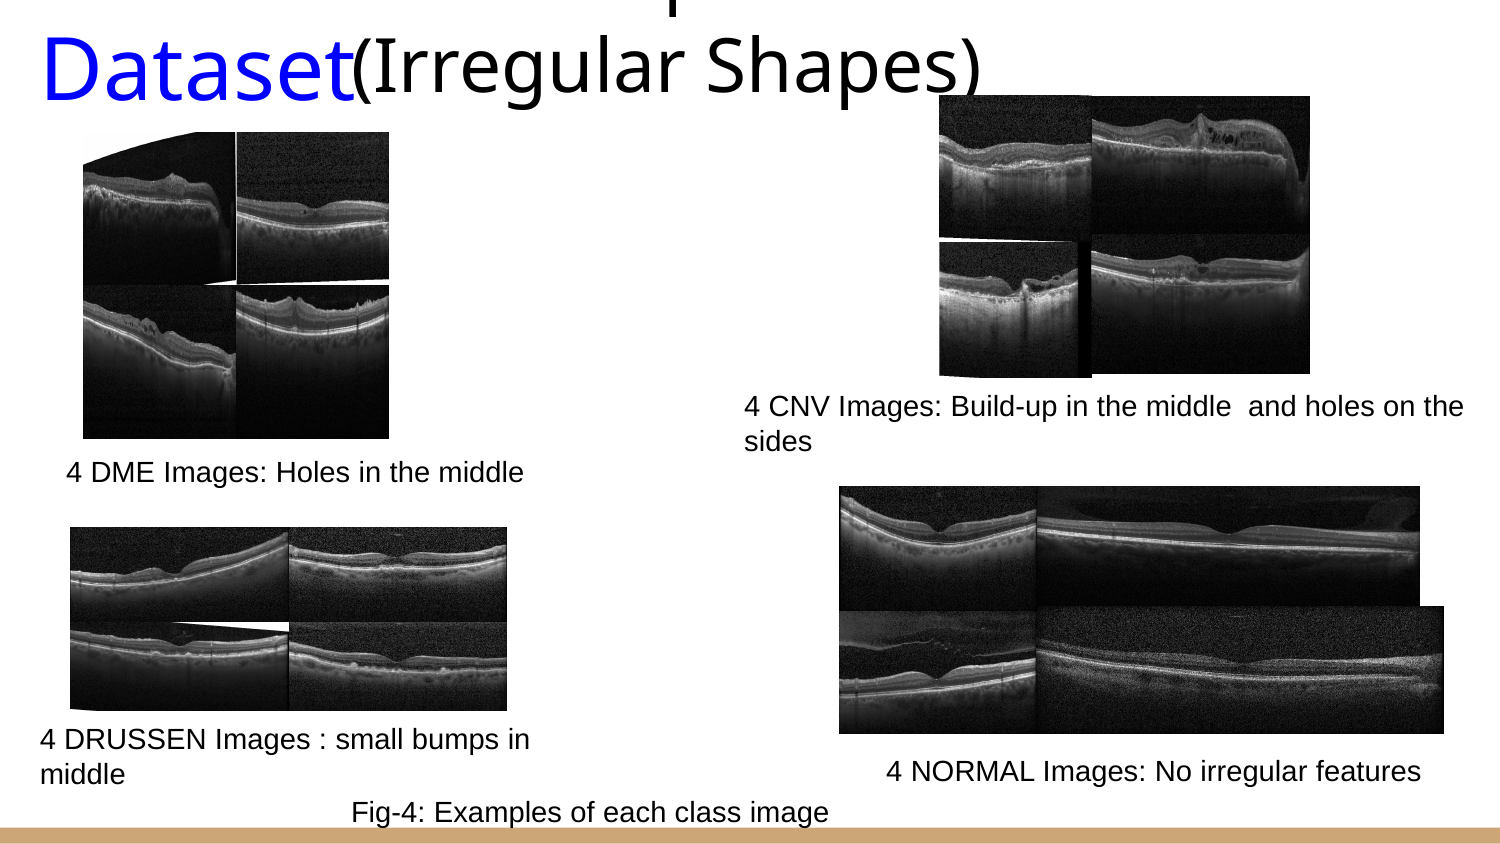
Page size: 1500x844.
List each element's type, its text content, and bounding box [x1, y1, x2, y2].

text_box Fig-4: Examples of each class image [336, 777, 865, 844]
picture [83, 132, 390, 439]
title ... Dataset [24, 0, 448, 133]
text_box 4 CNV Images: Build-up in the middle and holes on the sides [729, 372, 1500, 500]
text_box 4 DRUSSEN Images : small bumps in middle [24, 705, 631, 768]
picture [839, 486, 1445, 735]
text_box 4 DME Images: Holes in the middle [51, 438, 560, 526]
text_box 4 NORMAL Images: No irregular features [871, 737, 1477, 825]
picture [938, 95, 1311, 378]
title → Examples of Each Class (Irregular Shapes) [448, 0, 1466, 123]
picture [70, 526, 508, 712]
